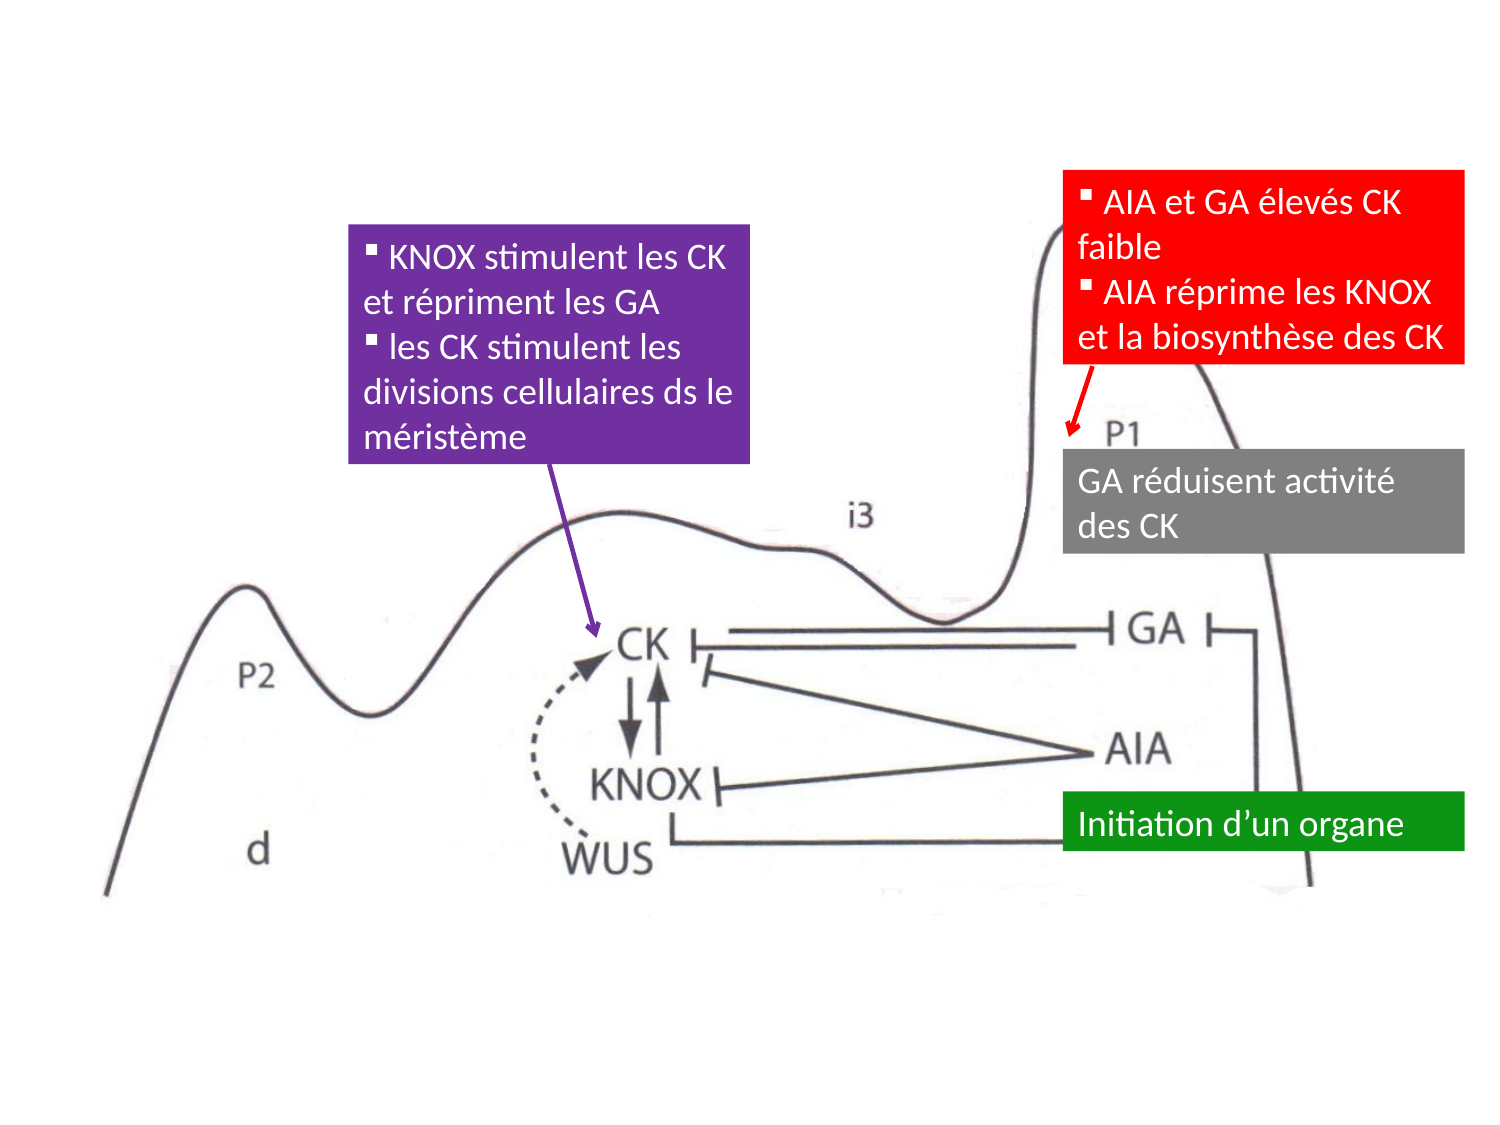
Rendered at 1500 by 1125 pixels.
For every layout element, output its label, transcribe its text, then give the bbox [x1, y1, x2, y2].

text_box Initiation d’un organe [1322, 791, 1465, 852]
text_box AIA et GA élevés CK faible AIA réprime les KNOX et la biosynthèse des CK [1062, 169, 1465, 365]
text_box GA réduisent activité des CK [1322, 448, 1465, 554]
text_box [1068, 365, 1093, 438]
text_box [348, 224, 751, 639]
picture [100, 200, 1318, 918]
